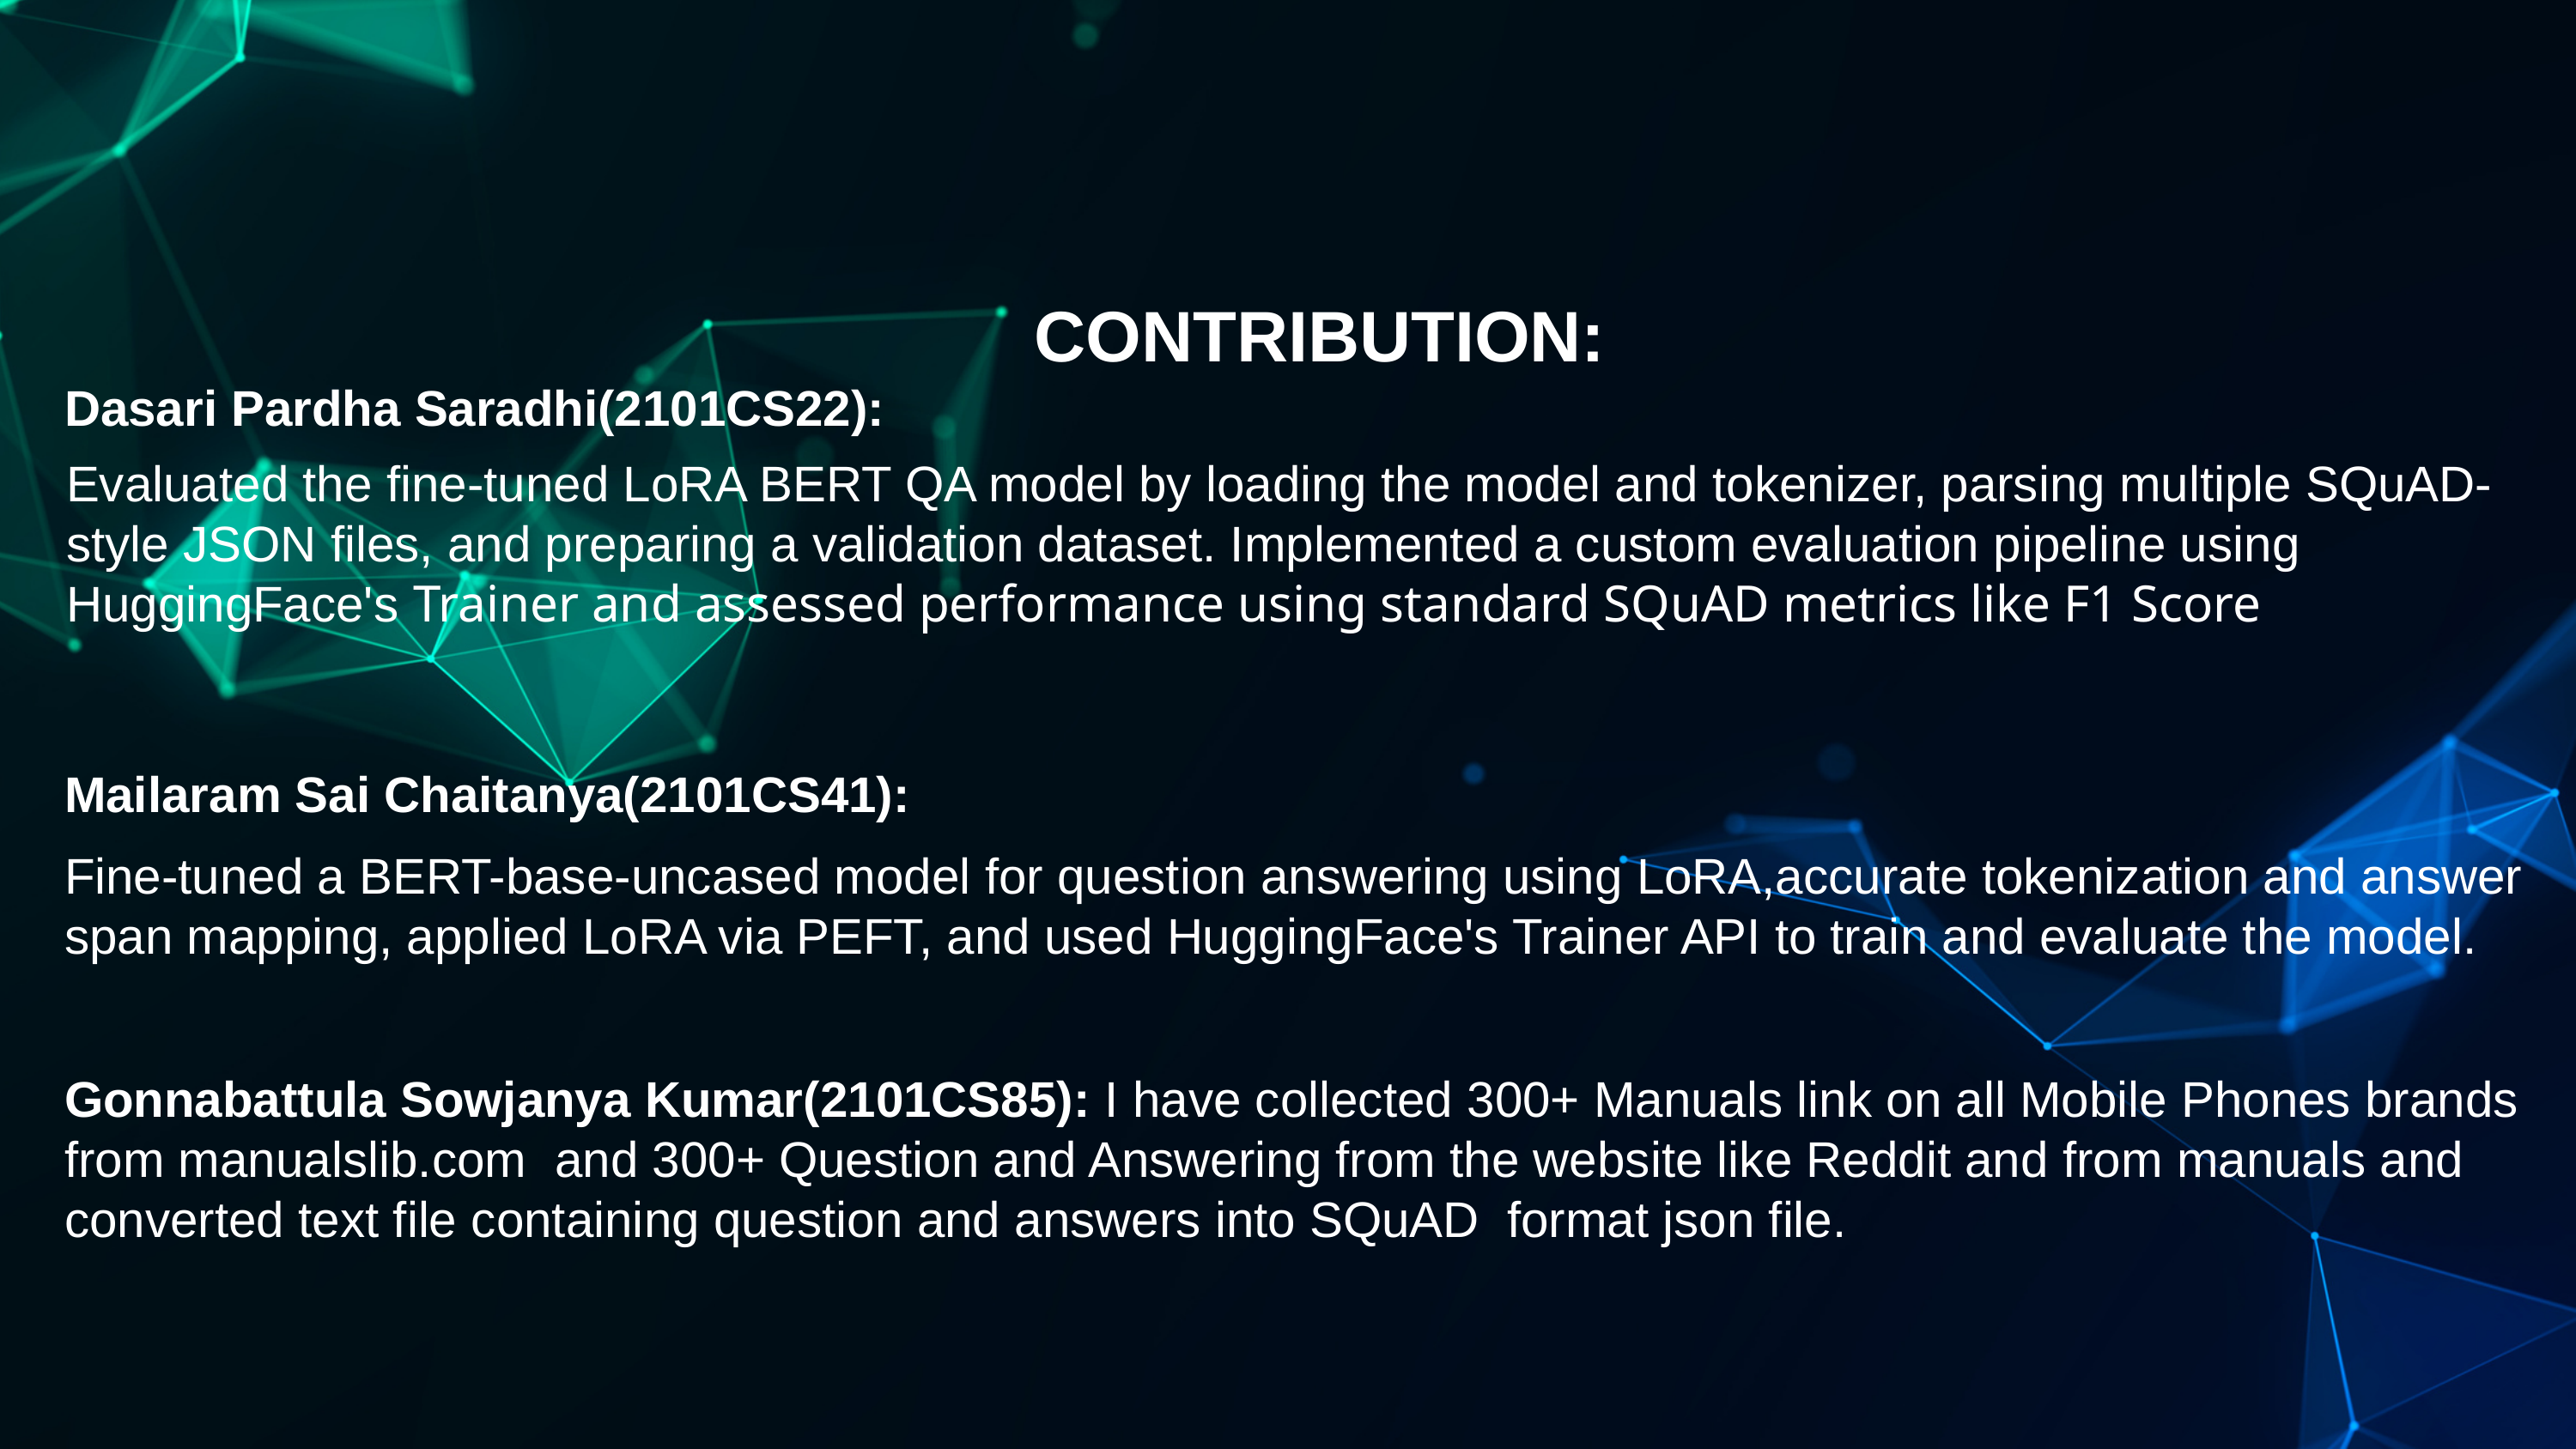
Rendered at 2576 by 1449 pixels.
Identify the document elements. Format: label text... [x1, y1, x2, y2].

text_box CONTRIBUTION: Dasari Pardha Saradhi(2101CS22): Mailaram Sai Chaitanya(2101CS41): Fine-tuned a BERT-base-uncased model for question answering using LoRA,accurate tokenization and answer span mapping, applied LoRA via PEFT, and used HuggingFace's Trainer API to train and evaluate the model. Gonnabattula Sowjanya Kumar(2101CS85): I have collected 300+ Manuals link on all Mobile Phones brands from manualslib.com and 300+ Question and Answering from the website like Reddit and from manuals and converted text file containing question and answers into SQuAD format json file. [64, 166, 2576, 1449]
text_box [901, 949, 2324, 1330]
text_box Evaluated the fine-tuned LoRA BERT QA model by loading the model and tokenizer, parsing multiple SQuAD-style JSON files, and preparing a validation dataset. Implemented a custom evaluation pipeline using HuggingFace's Trainer and assessed performance using standard SQuAD metrics like F1 Score [53, 445, 2523, 639]
text_box [0, 0, 2576, 1449]
